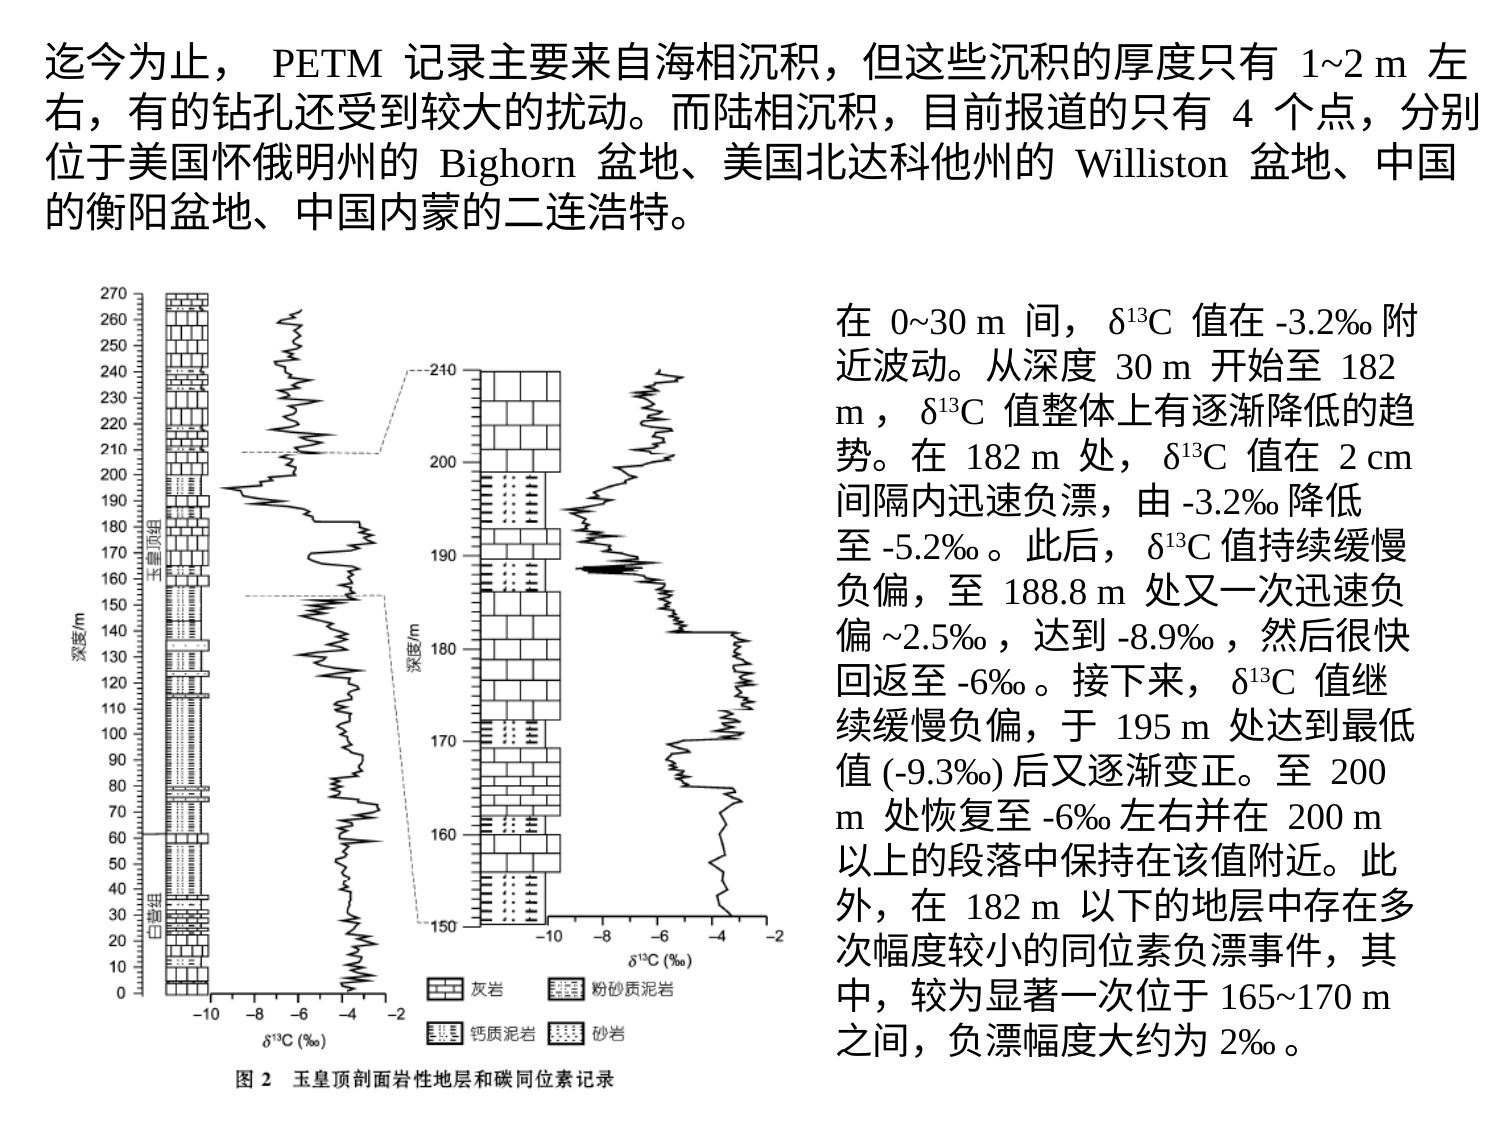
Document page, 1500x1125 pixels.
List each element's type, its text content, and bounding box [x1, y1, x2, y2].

text_box 迄今为止， PETM 记录主要来自海相沉积，但这些沉积的厚度只有 1~2 m 左右，有的钻孔还受到较大的扰动。而陆相沉积，目前报道的只有 4 个点，分别位于美国怀俄明州的 Bighorn 盆地、美国北达科他州的 Williston 盆地、中国的衡阳盆地、中国内蒙的二连浩特。 [29, 28, 1500, 244]
picture [52, 278, 793, 1095]
text_box 在 0~30 m 间，δ13C 值在-3.2‰附近波动。从深度 30 m 开始至 182 m，δ13C 值整体上有逐渐降低的趋势。在 182 m 处，δ13C 值在 2 cm 间隔内迅速负漂，由-3.2‰降低至-5.2‰。此后，δ13C值持续缓慢负偏，至 188.8 m 处又一次迅速负偏~2.5‰，达到-8.9‰，然后很快回返至-6‰。接下来，δ13C 值继续缓慢负偏，于 195 m 处达到最低值(-9.3‰)后又逐渐变正。至 200 m 处恢复至-6‰左右并在 200 m 以上的段落中保持在该值附近。此外，在 182 m 以下的地层中存在多次幅度较小的同位素负漂事件，其中，较为显著一次位于165~170 m之间，负漂幅度大约为2‰。 [820, 289, 1435, 1069]
